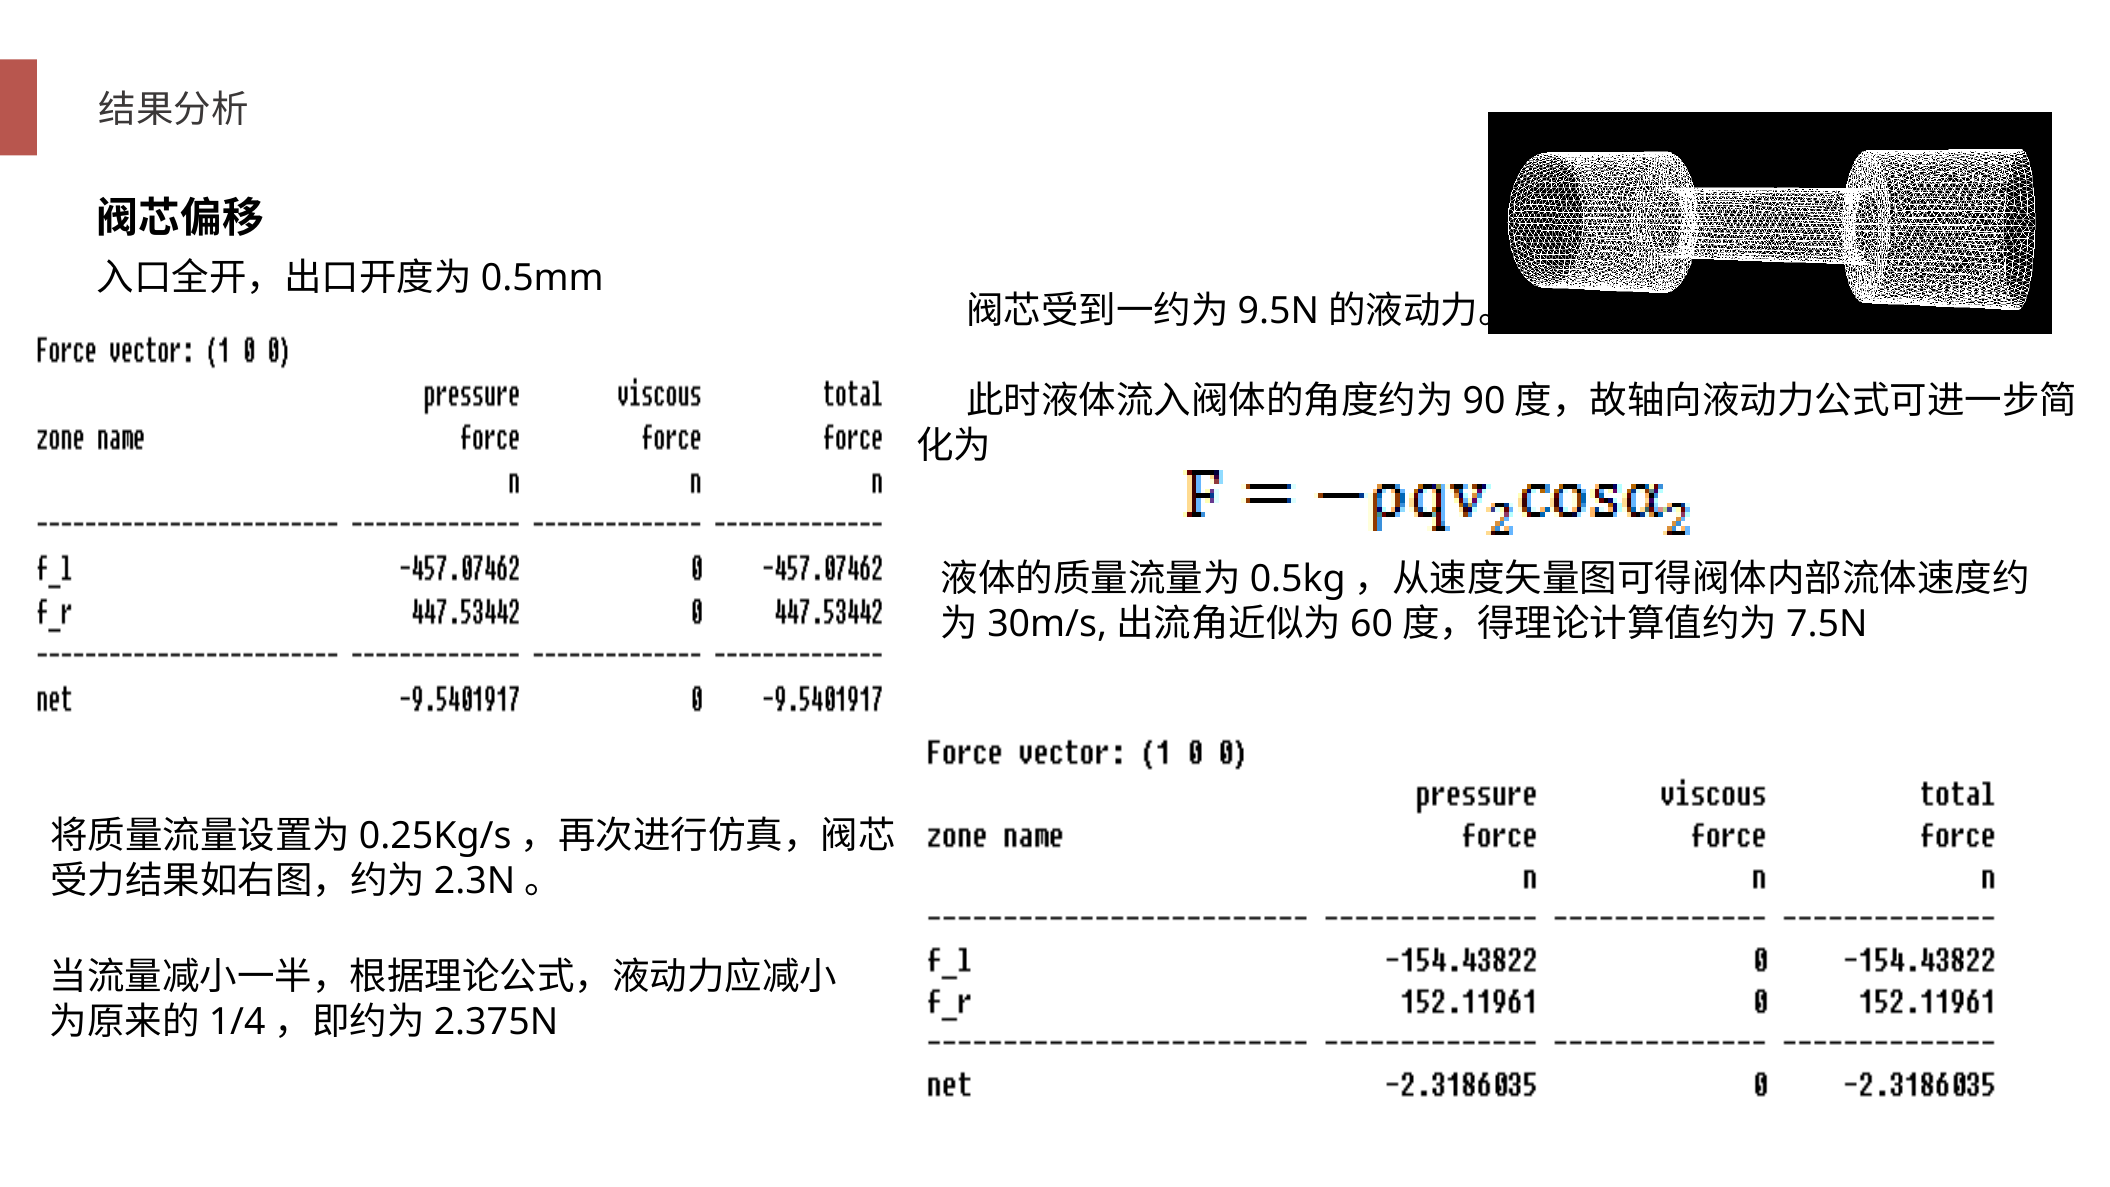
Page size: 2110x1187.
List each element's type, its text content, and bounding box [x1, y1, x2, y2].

picture [35, 311, 891, 758]
text_box 当流量减小一半，根据理论公式，液动力应减小为原来的1/4，即约为2.375N [35, 944, 879, 1050]
picture [925, 710, 2004, 1133]
text_box 结果分析 [82, 77, 265, 139]
text_box 阀芯偏移 入口全开，出口开度为0.5mm [82, 171, 657, 305]
text_box 液体的质量流量为0.5kg，从速度矢量图可得阀体内部流体速度约为30m/s,出流角近似为60度，得理论计算值约为7.5N [925, 546, 2063, 652]
text_box 阀芯受到一约为9.5N的液动力。 此时液体流入阀体的角度约为90度，故轴向液动力公式可进一步简化为 [901, 301, 2110, 497]
text_box 将质量流量设置为0.25Kg/s，再次进行仿真，阀芯受力结果如右图，约为2.3N。 [35, 804, 914, 909]
picture [1183, 452, 1695, 629]
picture [1488, 112, 2052, 334]
